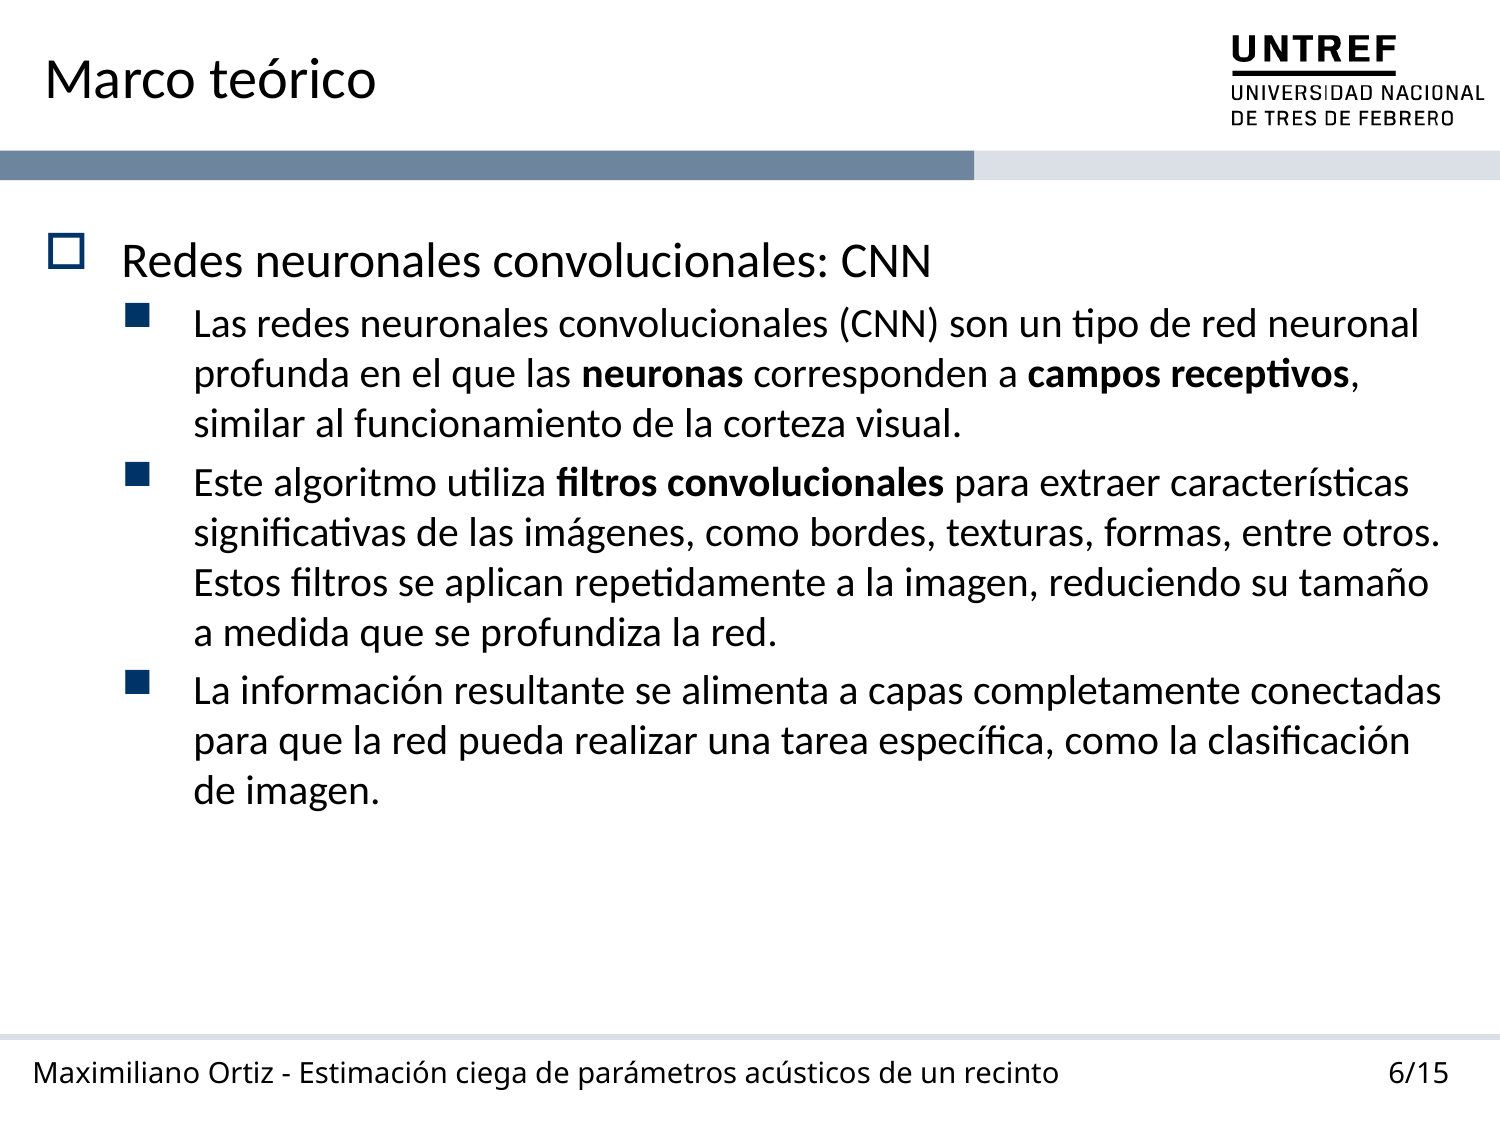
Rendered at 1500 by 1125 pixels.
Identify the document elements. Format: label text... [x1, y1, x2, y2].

text_box Maximiliano Ortiz - Estimación ciega de parámetros acústicos de un recinto [17, 1046, 1187, 1111]
title Marco teórico [29, 14, 1211, 136]
list Redes neuronales convolucionales: CNN Las redes neuronales convolucionales (CNN) son un tipo de red neuronal profunda en el que las neuronas corresponden a campos receptivos, similar al funcionamiento de la corteza visual. Este algoritmo utiliza filtros convolucionales para extraer características significativas de las imágenes, como bordes, texturas, formas, entre otros. Estos filtros se aplican repetidamente a la imagen, reduciendo su tamaño a medida que se profundiza la red. La información resultante se alimenta a capas completamente conectadas para que la red pueda realizar una tarea específica, como la clasificación de imagen. [29, 219, 1459, 1005]
picture [1224, 31, 1495, 132]
text_box 6/15 [1187, 1046, 1465, 1111]
text_box [725, 537, 775, 588]
